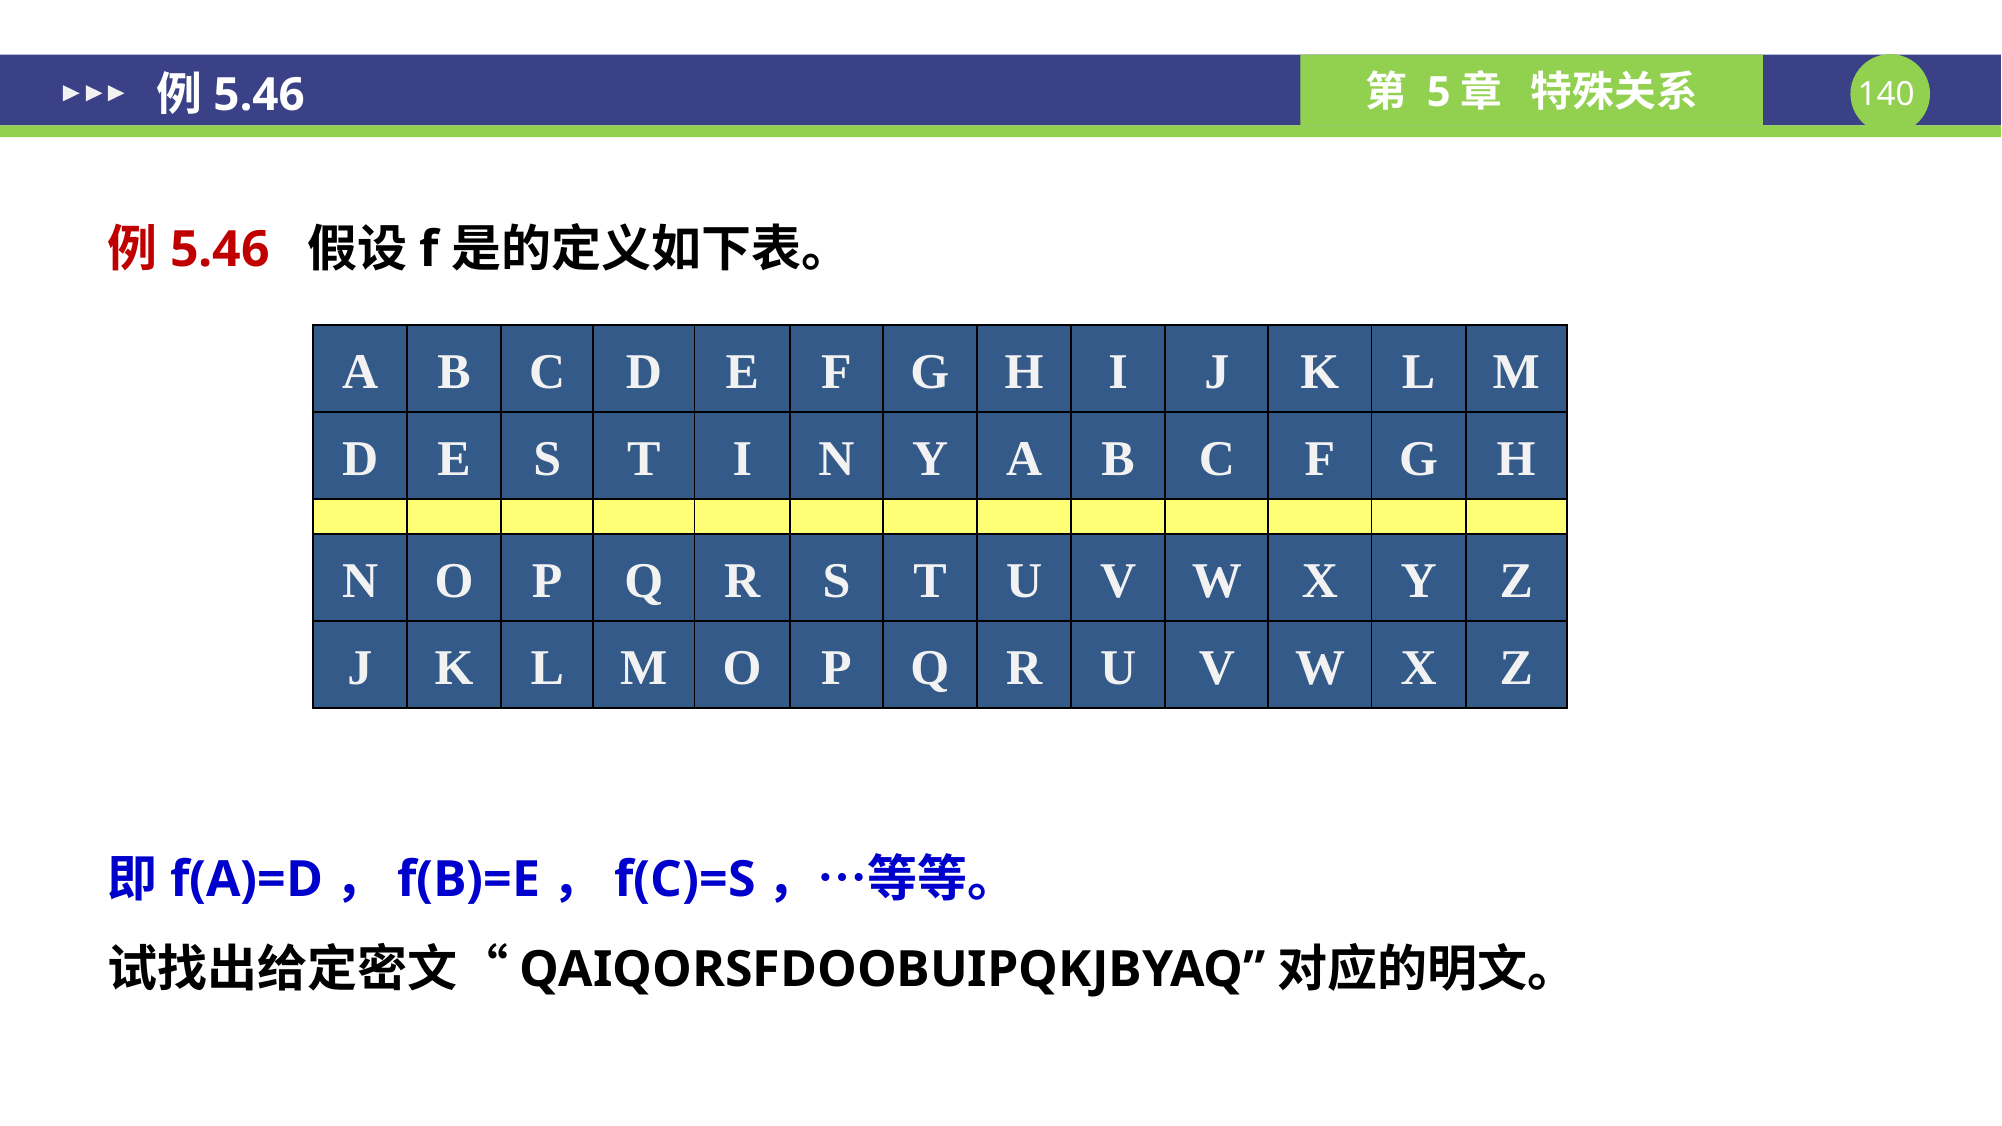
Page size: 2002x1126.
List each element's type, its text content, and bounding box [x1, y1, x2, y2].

table_header B [408, 326, 500, 411]
table_header A [314, 326, 406, 411]
table_cell N [791, 413, 882, 498]
table_cell [594, 500, 694, 533]
table_cell Y [1372, 535, 1465, 620]
table_cell [884, 500, 976, 533]
table_cell I [695, 413, 789, 498]
table_cell D [314, 413, 406, 498]
table_cell U [1072, 622, 1164, 707]
list 例5.46 假设f是的定义如下表。 即f(A)=D，f(B)=E，f(C)=S，…等等。 试找出给定密文“QAIQORSFDOOBUIPQKJBYAQ”对应的明文。 [87, 176, 1926, 1081]
table_cell H [1467, 413, 1566, 498]
table_cell Z [1467, 535, 1566, 620]
table_cell E [408, 413, 500, 498]
title 例5.46 [136, 44, 1902, 141]
table_cell [502, 500, 592, 533]
table_header D [594, 326, 694, 411]
table_header H [978, 326, 1070, 411]
table_cell S [791, 535, 882, 620]
table_cell V [1166, 622, 1267, 707]
table_cell O [695, 622, 789, 707]
table_cell X [1269, 535, 1371, 620]
table_header F [791, 326, 882, 411]
table_cell G [1372, 413, 1465, 498]
table_cell A [978, 413, 1070, 498]
table_cell O [408, 535, 500, 620]
table_cell Z [1467, 622, 1566, 707]
table_cell V [1072, 535, 1164, 620]
table_header I [1072, 326, 1164, 411]
table_cell [408, 500, 500, 533]
table_cell W [1269, 622, 1371, 707]
table_cell R [695, 535, 789, 620]
table_cell [1269, 500, 1371, 533]
table_header E [695, 326, 789, 411]
table_cell X [1372, 622, 1465, 707]
table_header C [502, 326, 592, 411]
table_cell N [314, 535, 406, 620]
table_cell P [502, 535, 592, 620]
table_cell W [1166, 535, 1267, 620]
table_header L [1372, 326, 1465, 411]
table_cell P [791, 622, 882, 707]
table_cell [314, 500, 406, 533]
table_cell B [1072, 413, 1164, 498]
table_cell F [1269, 413, 1371, 498]
table_cell [1372, 500, 1465, 533]
table_cell [1467, 500, 1566, 533]
table_cell [1072, 500, 1164, 533]
table_cell K [408, 622, 500, 707]
table_cell R [978, 622, 1070, 707]
table_cell [978, 500, 1070, 533]
table_cell C [1166, 413, 1267, 498]
table_cell L [502, 622, 592, 707]
table_cell S [502, 413, 592, 498]
table_cell Q [884, 622, 976, 707]
table_cell U [978, 535, 1070, 620]
table_header M [1467, 326, 1566, 411]
table_cell T [594, 413, 694, 498]
table_cell T [884, 535, 976, 620]
table_cell M [594, 622, 694, 707]
table_header J [1166, 326, 1267, 411]
table_cell [1166, 500, 1267, 533]
table_cell J [314, 622, 406, 707]
table_cell [695, 500, 789, 533]
table_cell [791, 500, 882, 533]
table_header G [884, 326, 976, 411]
table_cell Y [884, 413, 976, 498]
table_header K [1269, 326, 1371, 411]
table_cell Q [594, 535, 694, 620]
